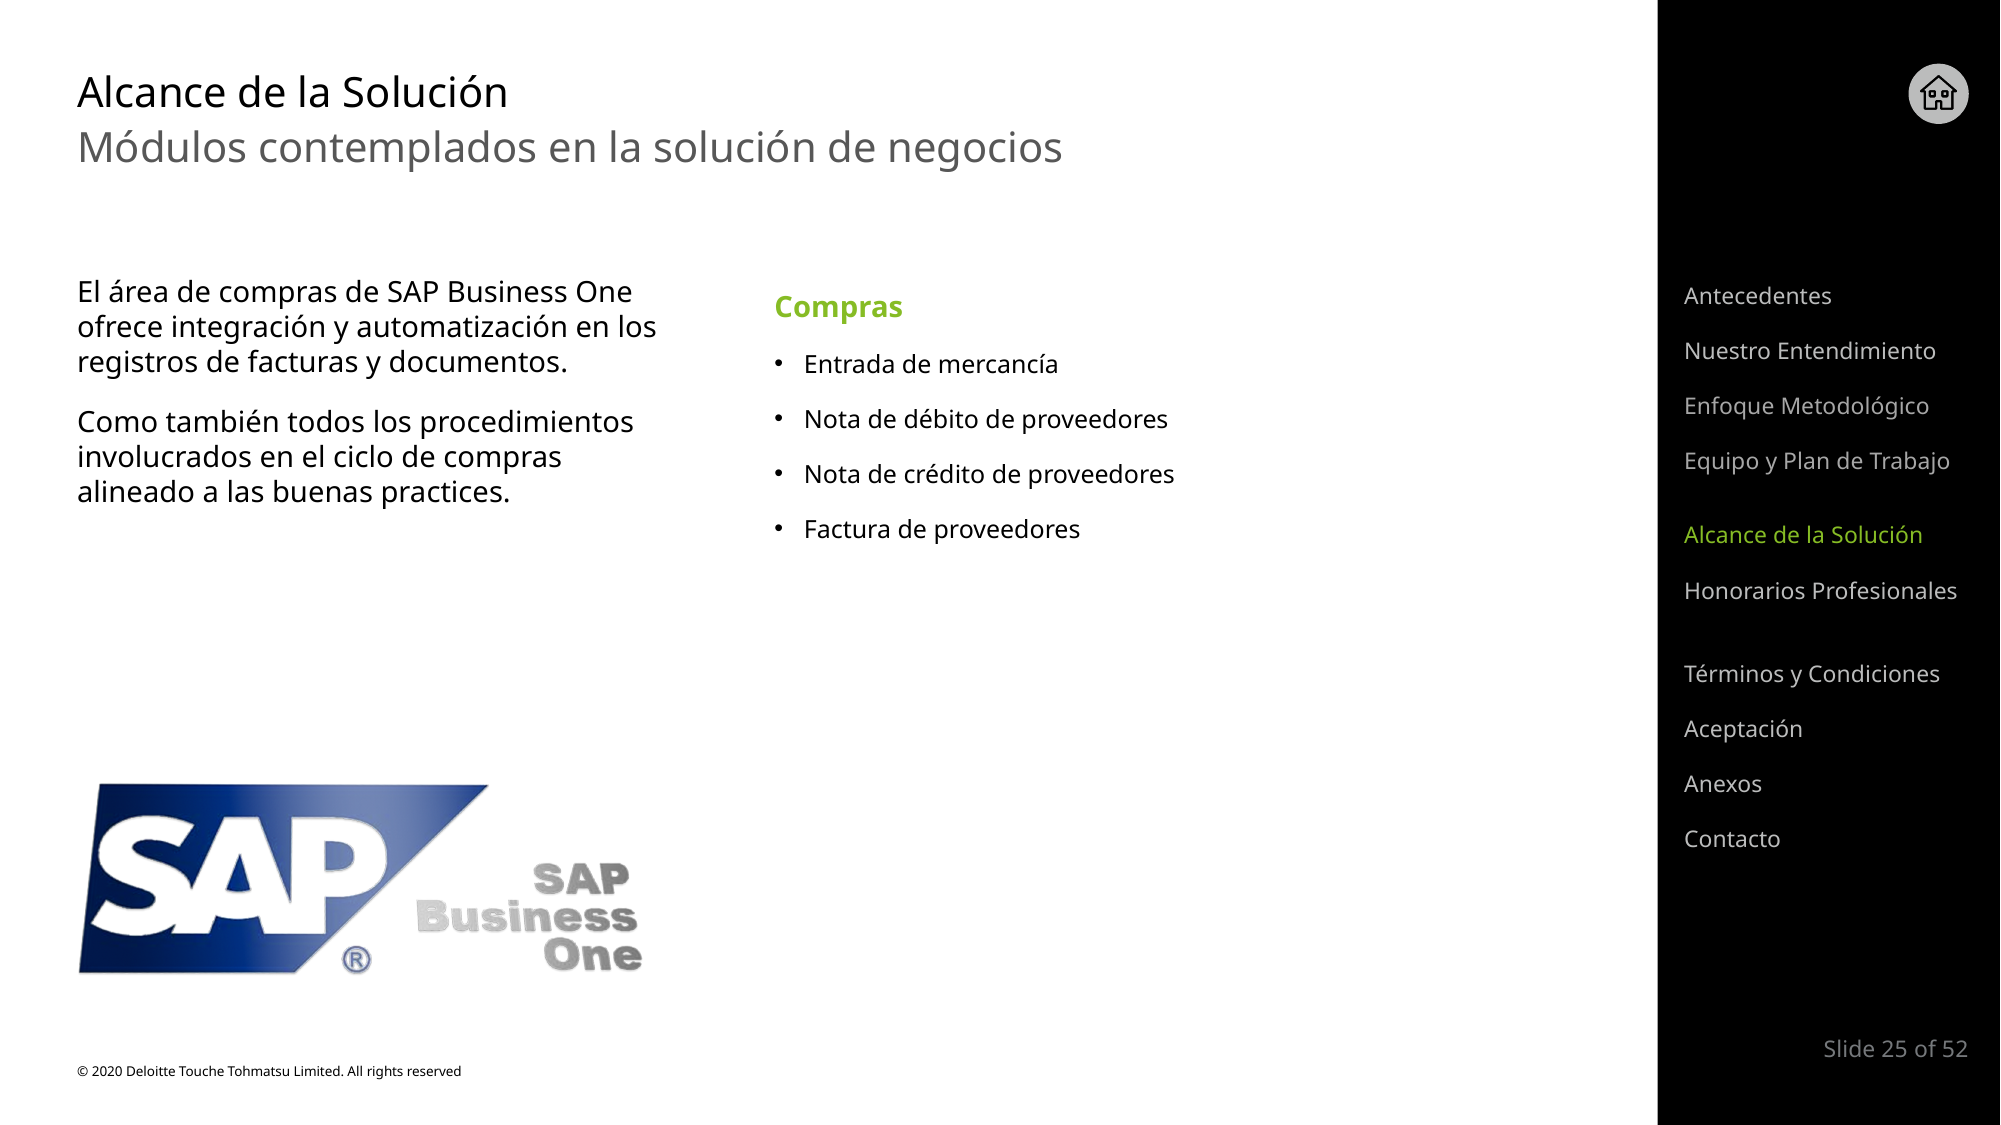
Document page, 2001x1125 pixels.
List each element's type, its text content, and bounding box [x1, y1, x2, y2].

text_box Alcance de la Solución [1684, 520, 1968, 549]
picture [78, 763, 651, 1006]
text_box Equipo y Plan de Trabajo [1684, 446, 1968, 475]
text_box Anexos [1684, 769, 1968, 798]
text_box Antecedentes [1684, 281, 1975, 310]
text_box Contacto [1684, 824, 1968, 852]
text_box Nuestro Entendimiento [1684, 336, 1968, 365]
text_box Compras Entrada de mercancía Nota de débito de proveedores Nota de crédito de proveedores Factura de proveedores [759, 280, 1241, 1101]
text_box Honorarios Profesionales [1684, 576, 1968, 604]
text_box Aceptación [1684, 714, 1968, 743]
text_box El área de compras de SAP Business One ofrece integración y automatización en los registros de facturas y documentos. Como también todos los procedimientos involucrados en el ciclo de compras alineado a las buenas practices. [77, 273, 668, 1034]
text_box Términos y Condiciones [1684, 660, 1968, 688]
title Alcance de la Solución [77, 66, 1581, 120]
text_box Enfoque Metodológico [1684, 391, 1968, 420]
list Módulos contemplados en la solución de negocios [77, 120, 1581, 245]
